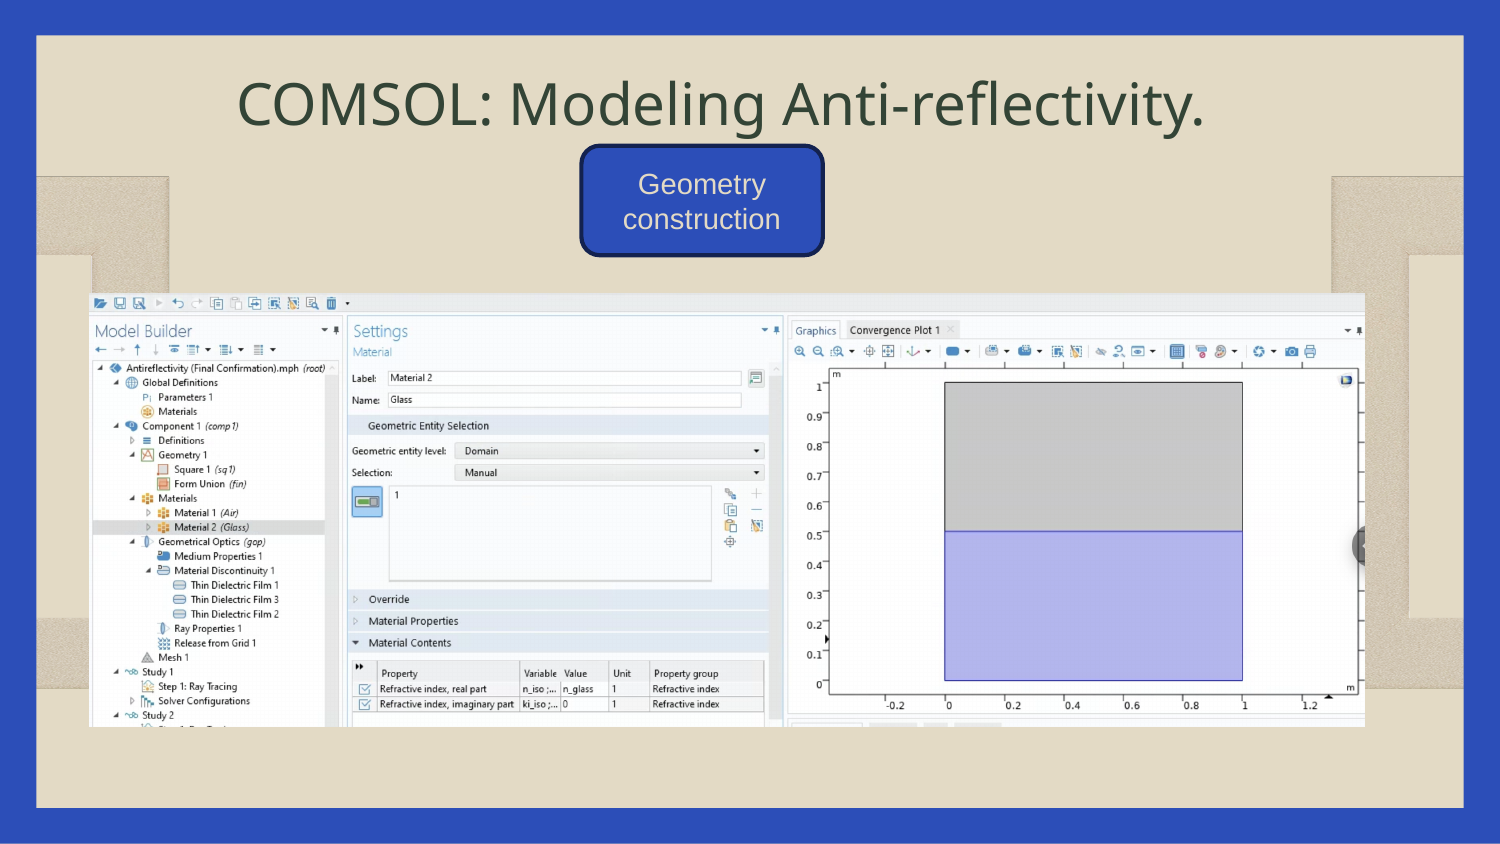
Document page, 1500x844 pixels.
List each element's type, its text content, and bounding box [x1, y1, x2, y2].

picture [37, 154, 1463, 727]
text_box Geometry construction [579, 143, 825, 258]
title COMSOL: Modeling Anti-reflectivity. [89, 51, 1354, 146]
